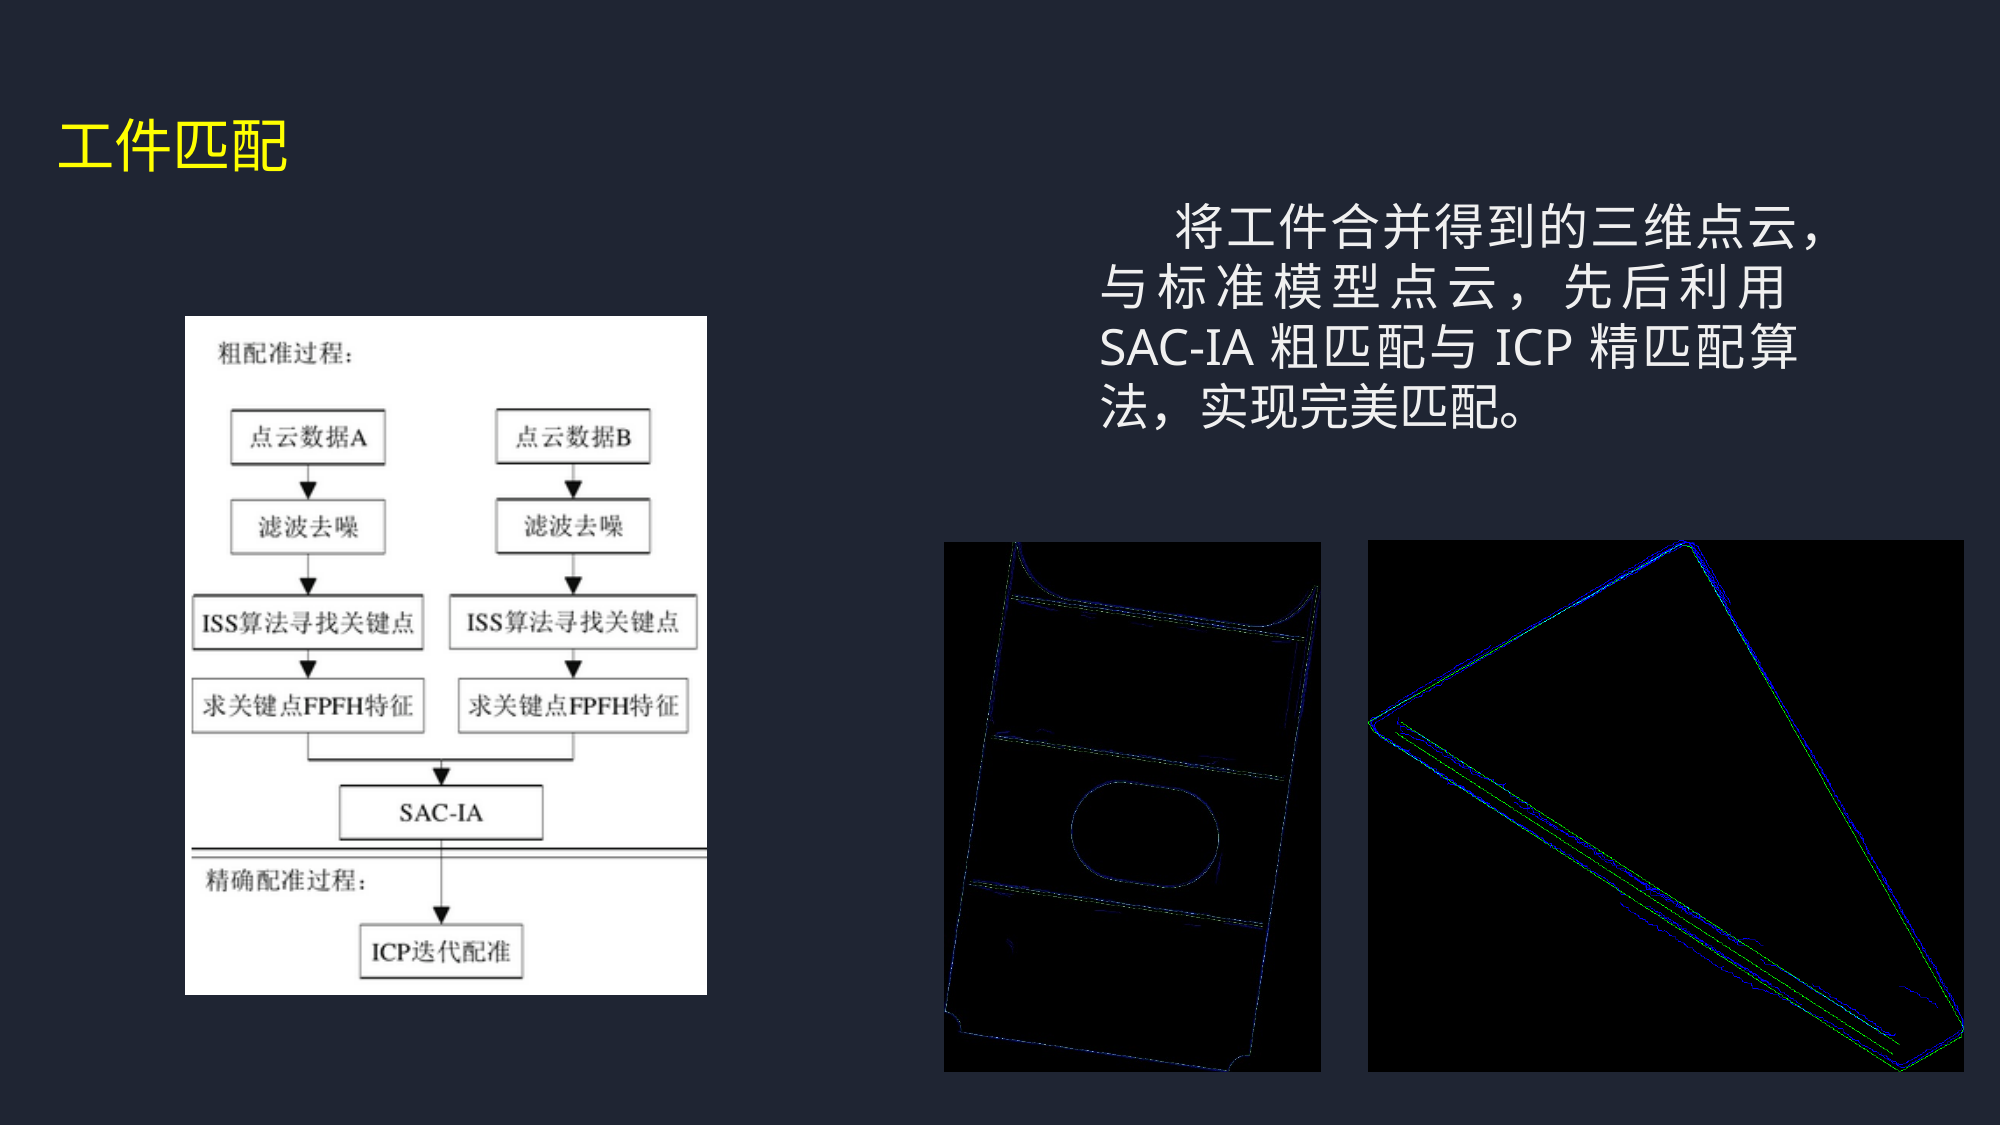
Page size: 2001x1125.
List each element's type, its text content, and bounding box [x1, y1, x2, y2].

picture [185, 316, 707, 995]
picture [1368, 540, 1964, 1072]
text_box 将工件合并得到的三维点云，与标准模型点云，先后利用SAC-IA粗匹配与ICP精匹配算法，实现完美匹配。 [1084, 187, 1815, 443]
picture [944, 542, 1321, 1072]
text_box 工件匹配 [41, 102, 304, 187]
